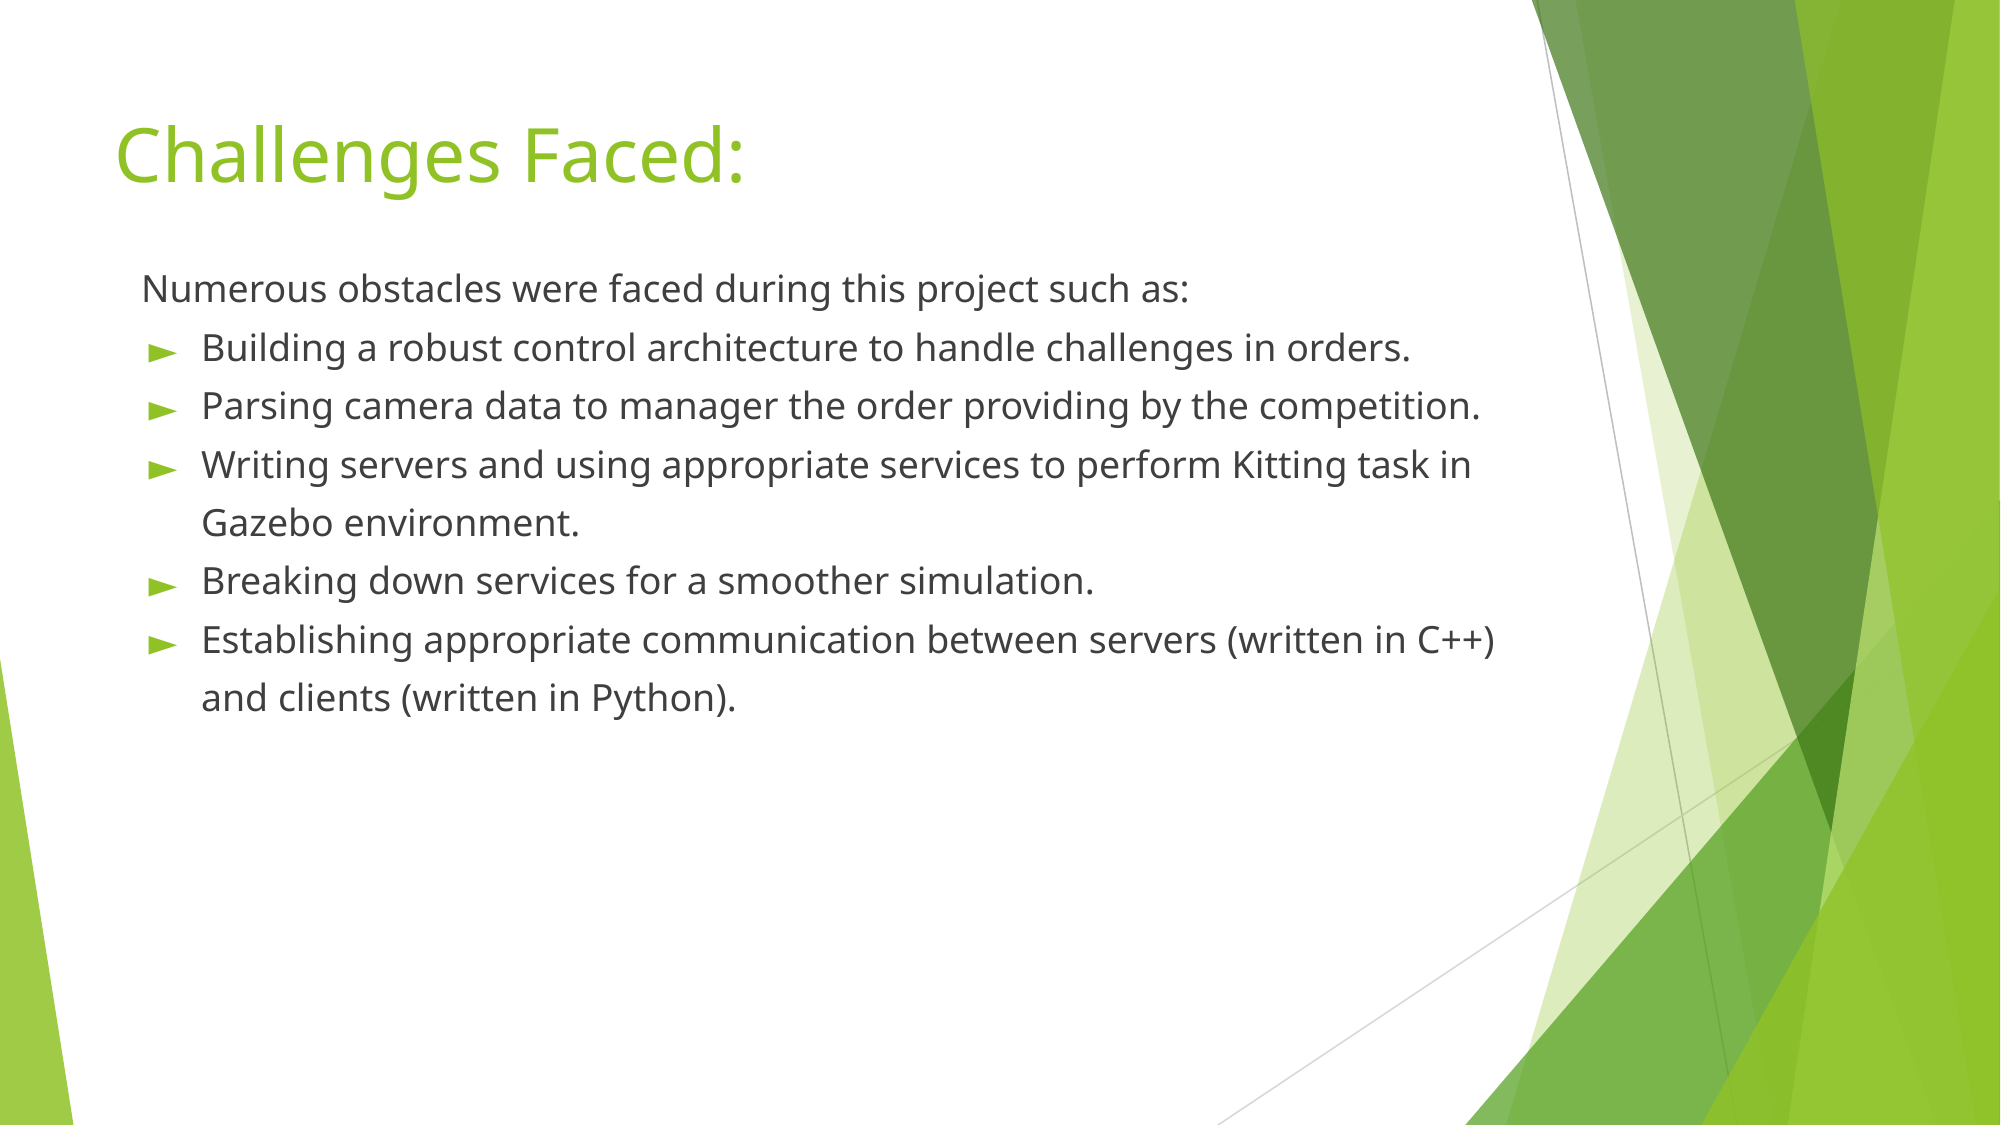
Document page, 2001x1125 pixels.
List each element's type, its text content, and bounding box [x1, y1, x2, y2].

title Challenges Faced: [99, 99, 1511, 317]
list Numerous obstacles were faced during this project such as: Building a robust control architecture to handle challenges in orders. Parsing camera data to manager the order providing by the competition. Writing servers and using appropriate services to perform Kitting task in Gazebo environment. Breaking down services for a smoother simulation. Establishing appropriate communication between servers (written in C++) and clients (written in Python). [111, 244, 1522, 881]
